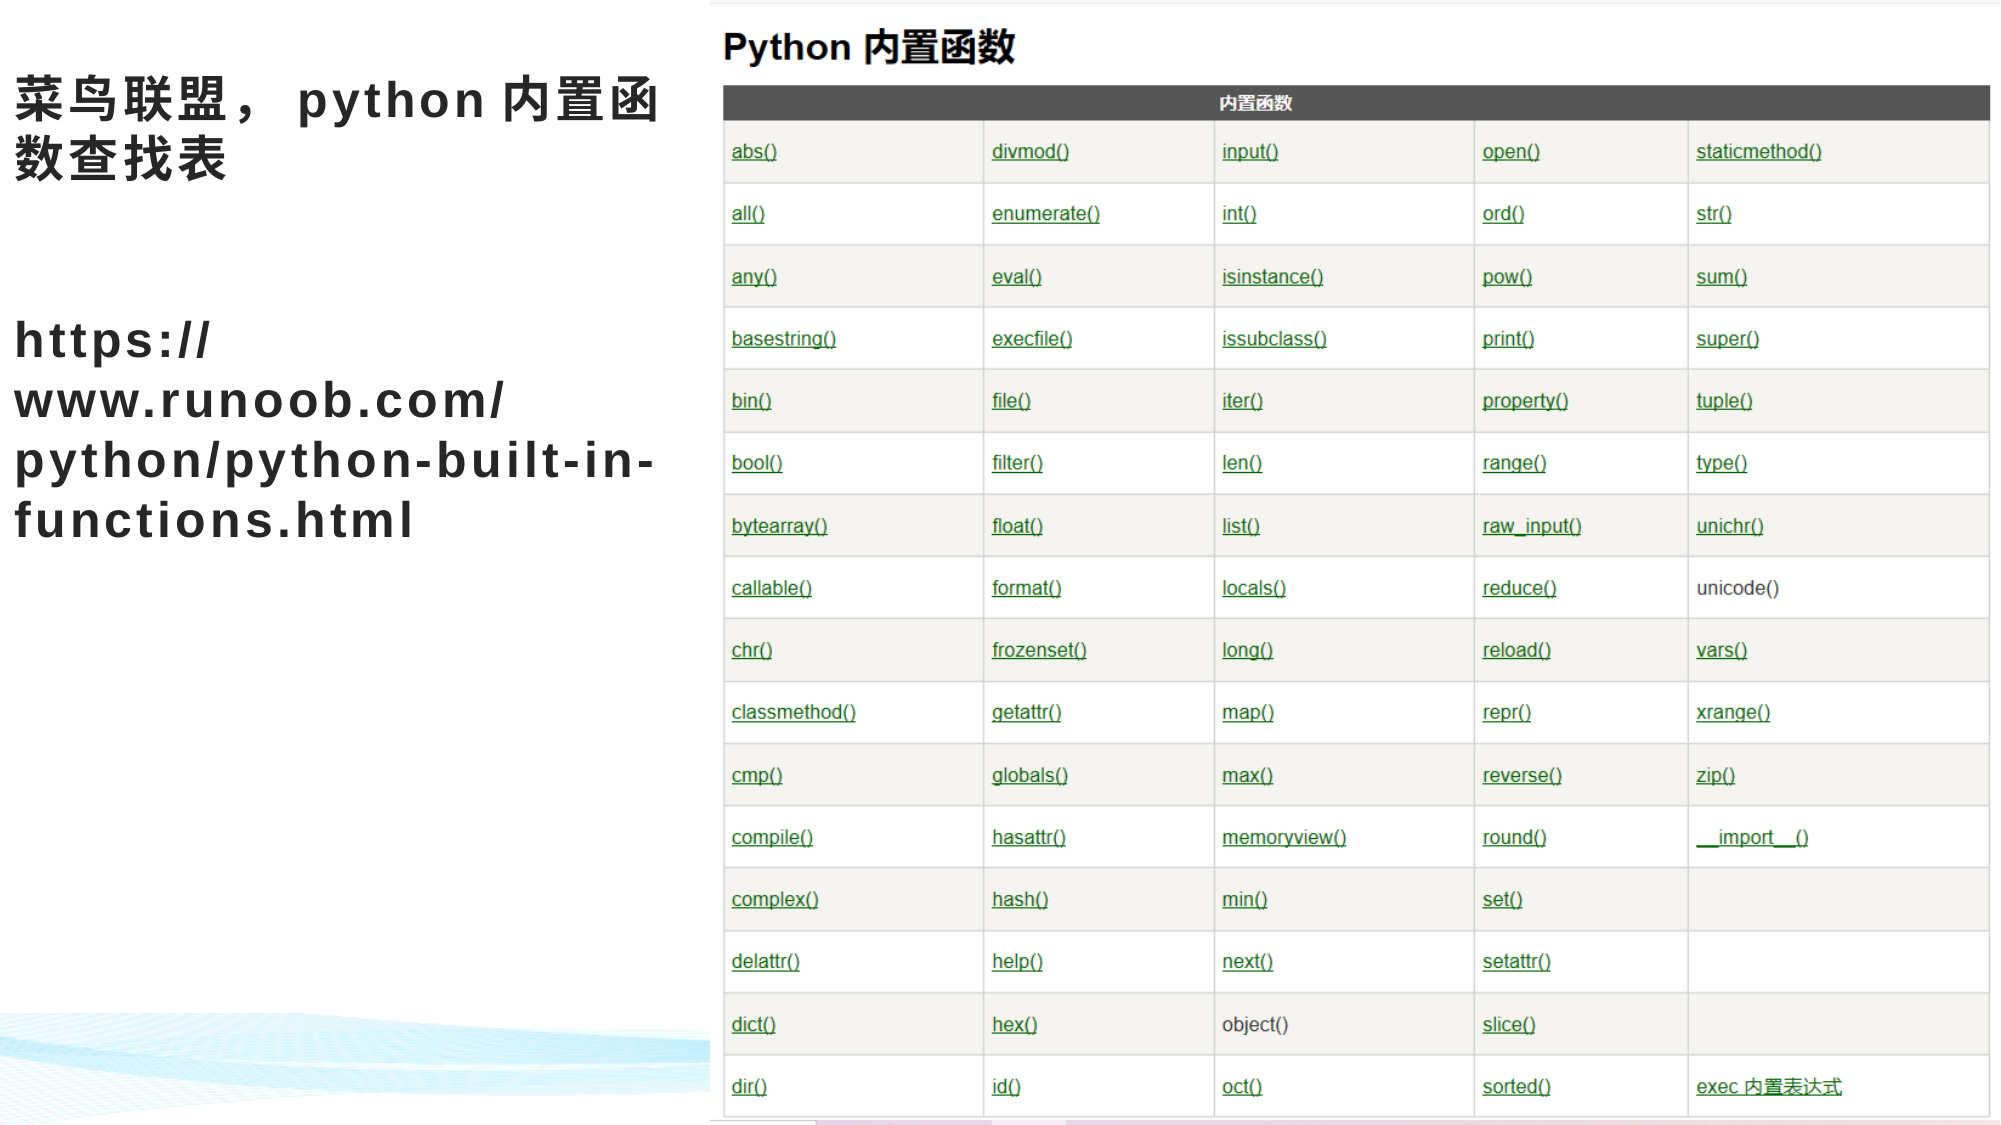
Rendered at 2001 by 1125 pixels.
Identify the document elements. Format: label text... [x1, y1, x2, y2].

title 菜鸟联盟，python内置函数查找表 https://www.runoob.com/python/python-built-in-functions.html [0, 0, 709, 486]
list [709, 0, 2000, 1125]
picture [0, 1013, 709, 1125]
